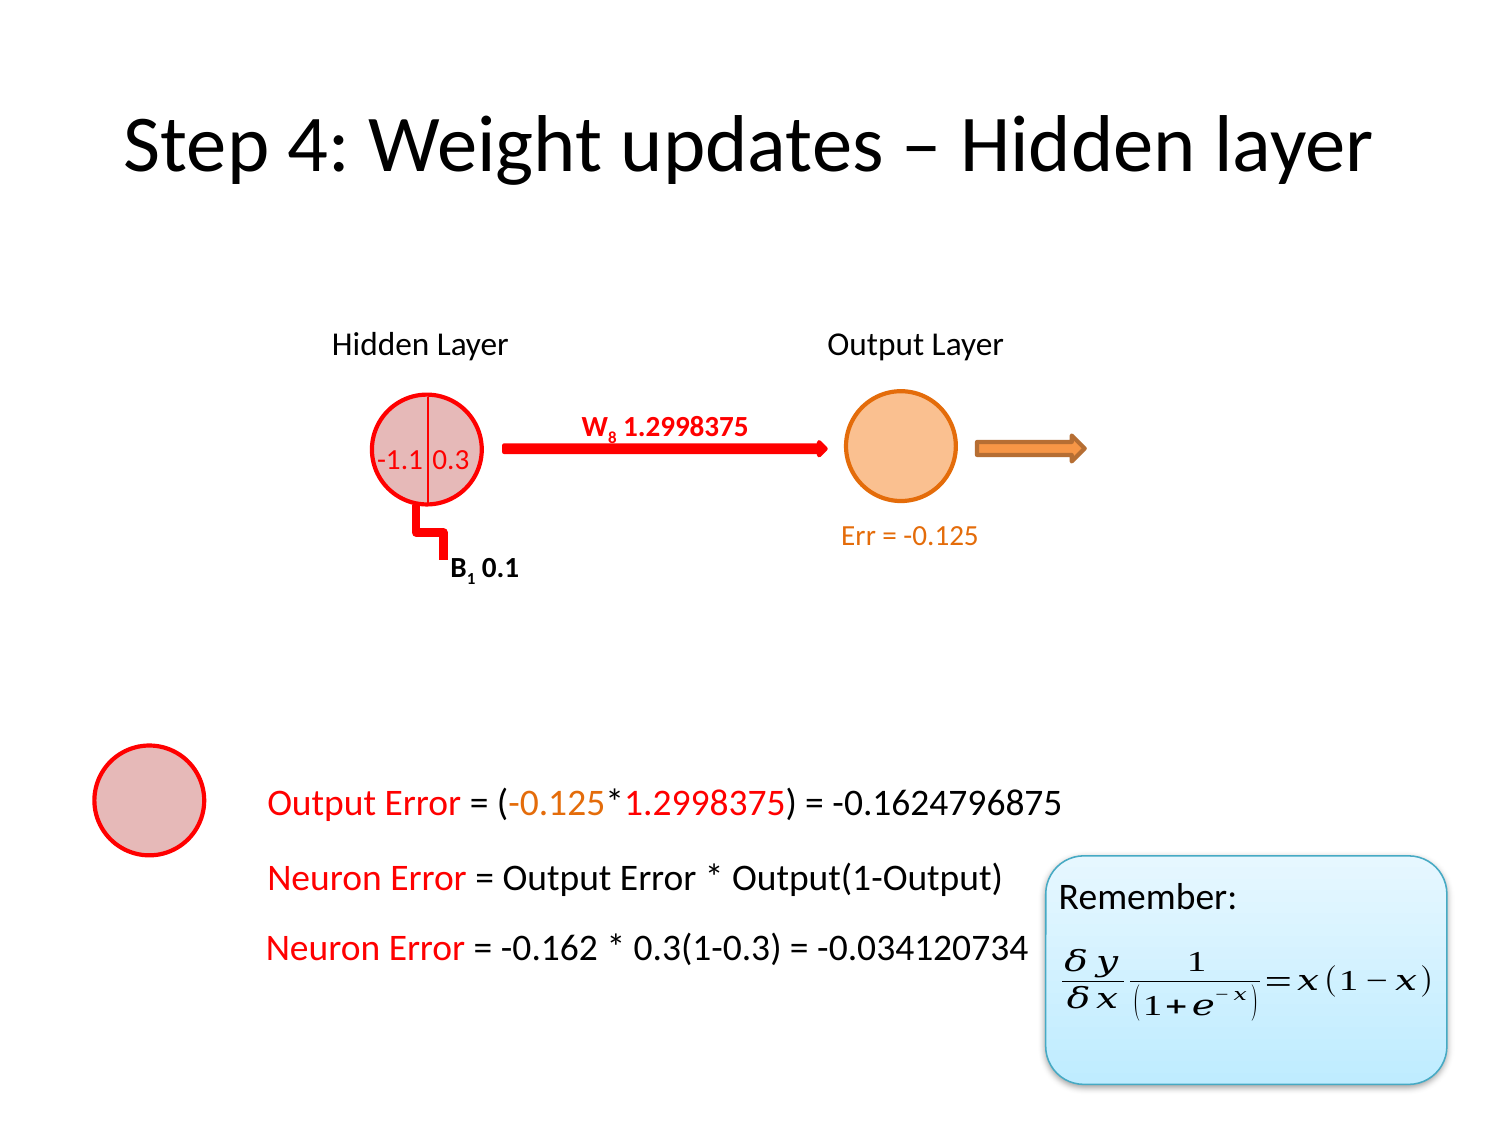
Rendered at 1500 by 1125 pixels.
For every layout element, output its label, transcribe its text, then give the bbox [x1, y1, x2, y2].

text_box Output Error = (-0.125*1.2998375) = -0.1624796875 [252, 770, 1078, 830]
text_box [843, 389, 958, 504]
text_box -1.1 [362, 432, 417, 483]
text_box Hidden Layer [289, 314, 552, 370]
text_box 0.3 [417, 432, 424, 483]
text_box [92, 743, 207, 858]
text_box 0.3 [432, 432, 485, 483]
text_box Neuron Error = -0.162 * 0.3(1-0.3) = -0.034120734 [250, 915, 1037, 976]
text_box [1042, 855, 1448, 1085]
text_box [974, 433, 1087, 464]
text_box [402, 518, 458, 547]
text_box Output Layer [812, 314, 1031, 370]
text_box W8 1.2998375 [490, 399, 841, 455]
text_box B1 0.1 [435, 540, 534, 596]
title Step 4: Weight updates – Hidden layer [75, 45, 1425, 233]
text_box [380, 483, 424, 507]
text_box Err = -0.125 [826, 509, 995, 559]
text_box [372, 392, 482, 432]
text_box [432, 483, 473, 507]
text_box Neuron Error = Output Error * Output(1-Output) [252, 845, 1019, 906]
